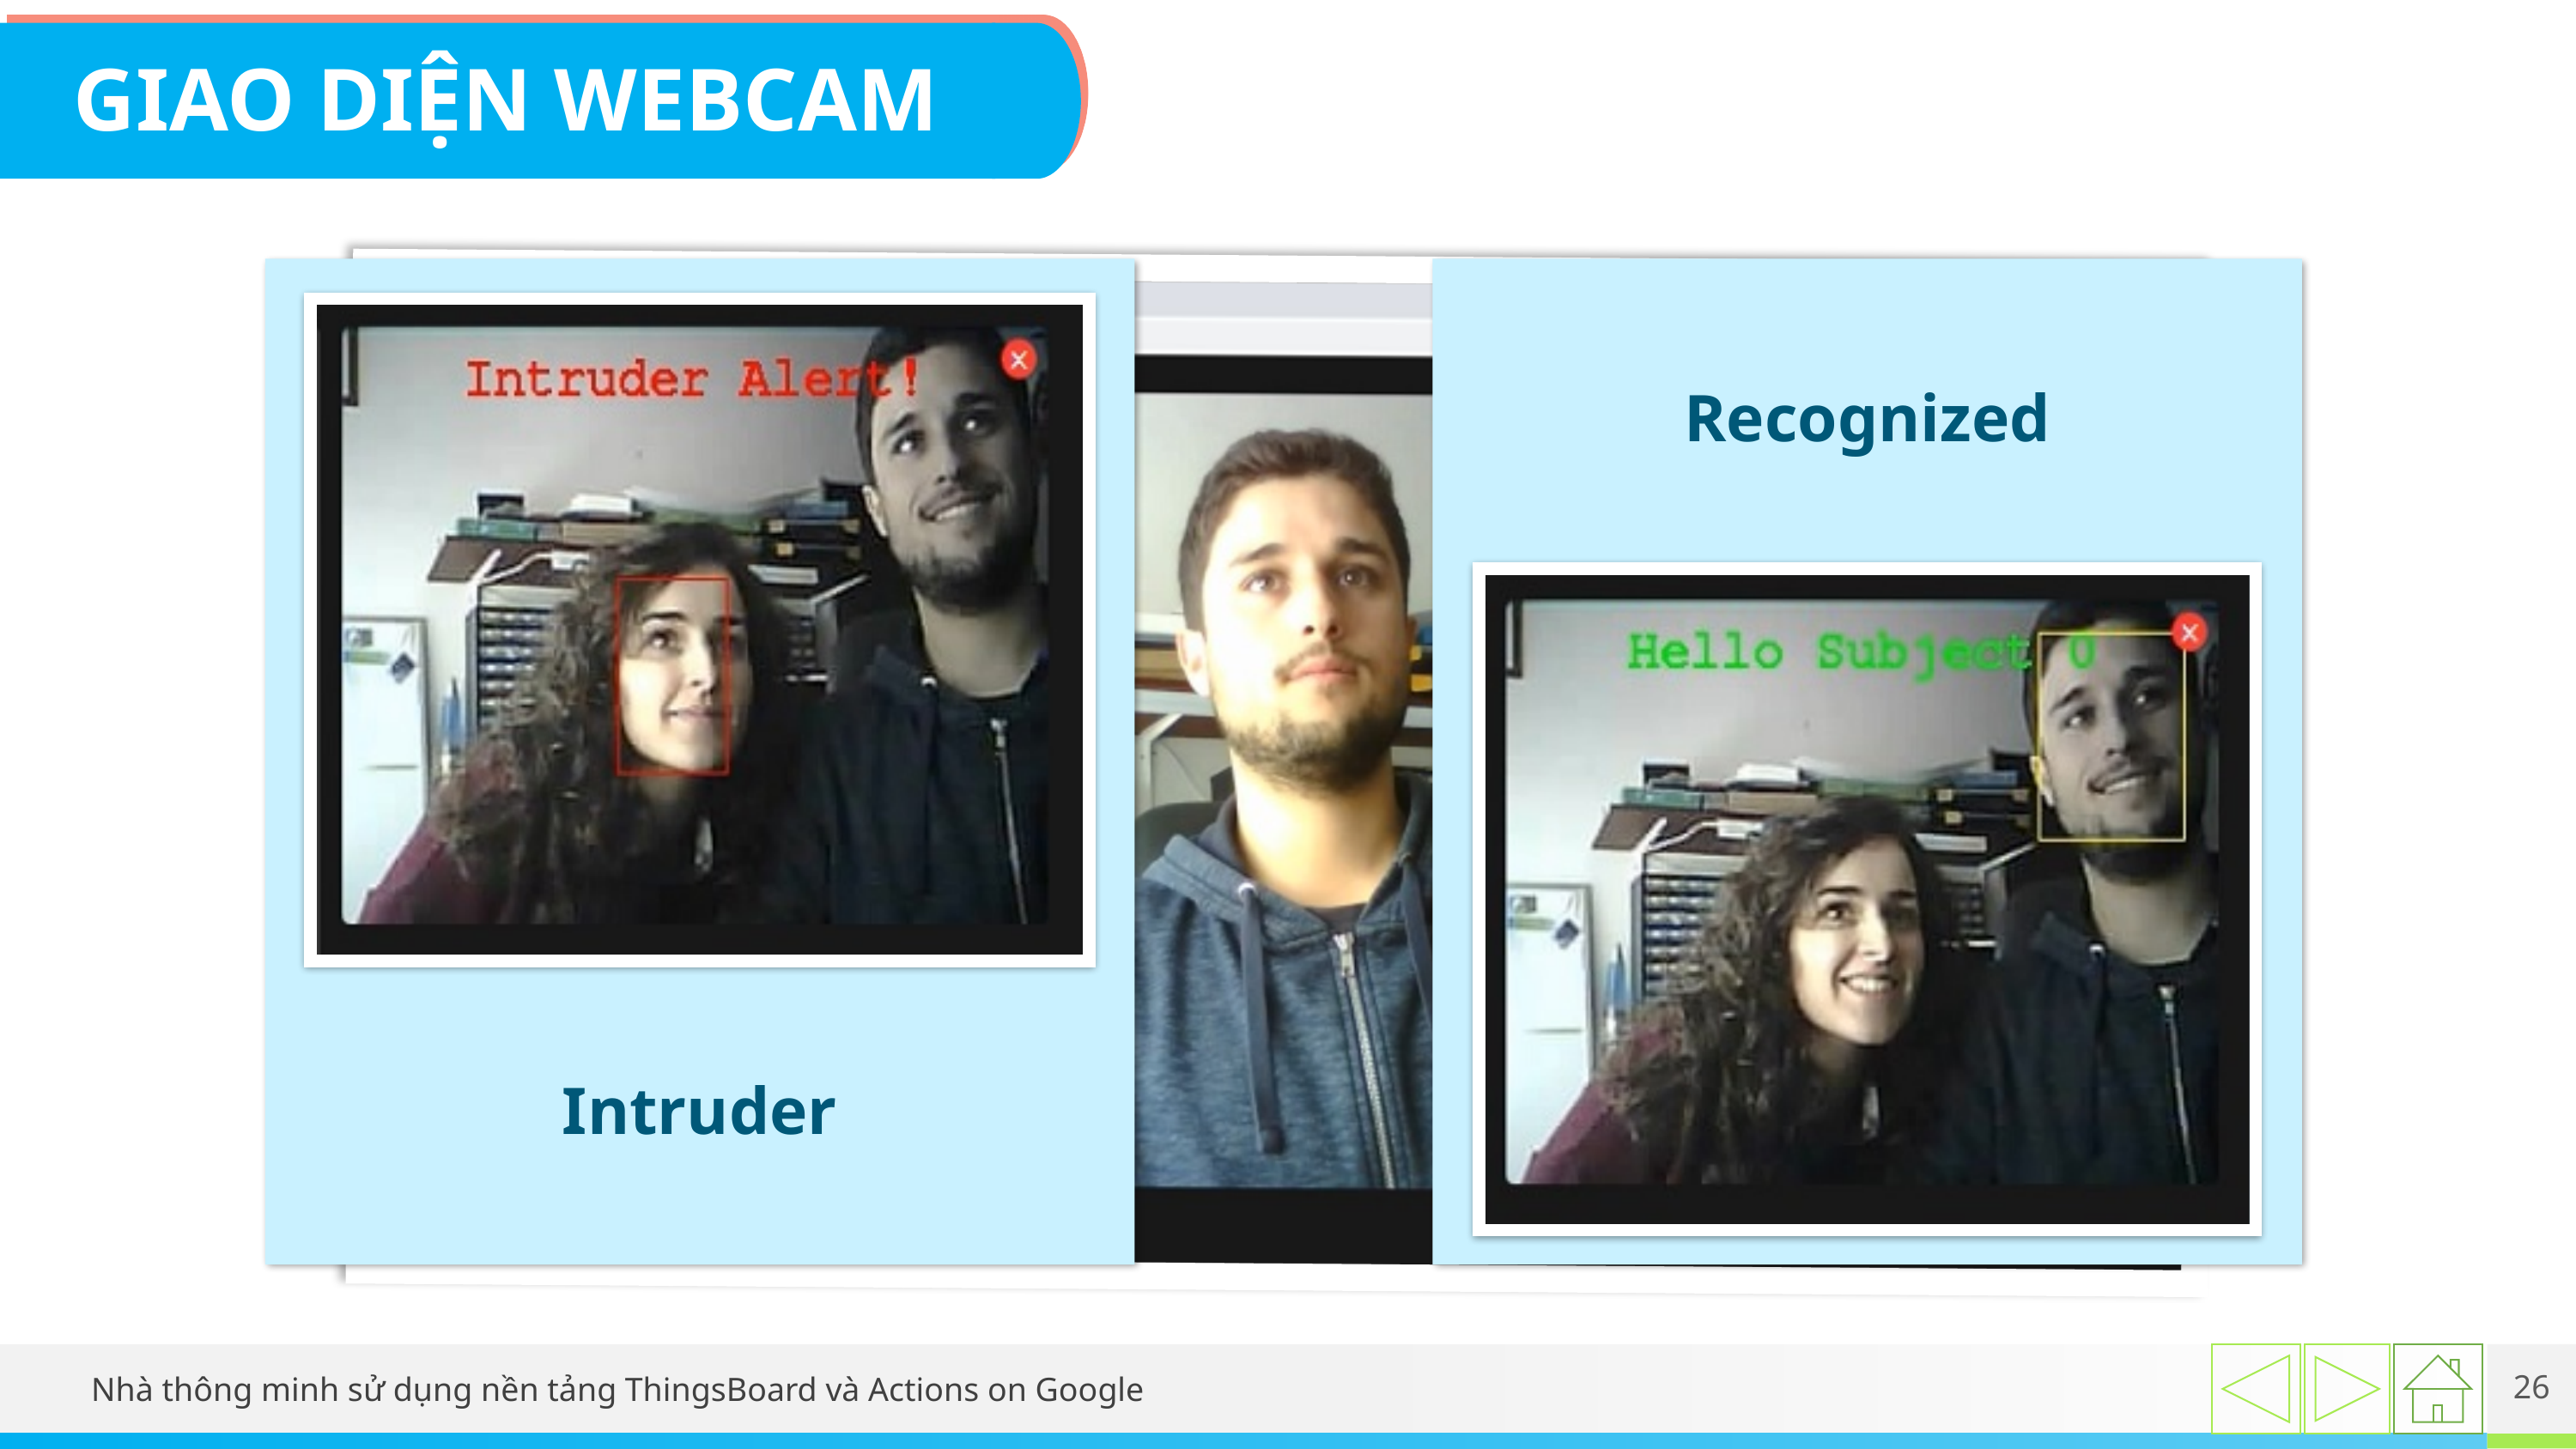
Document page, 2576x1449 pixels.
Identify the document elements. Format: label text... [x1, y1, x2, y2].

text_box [0, 22, 1081, 179]
slide_number 26 [2487, 1343, 2576, 1434]
footer Nhà thông minh sử dụng nền tảng ThingsBoard và Actions on Google [91, 1344, 1248, 1432]
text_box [264, 258, 2303, 1265]
picture [1673, 1265, 2180, 1270]
